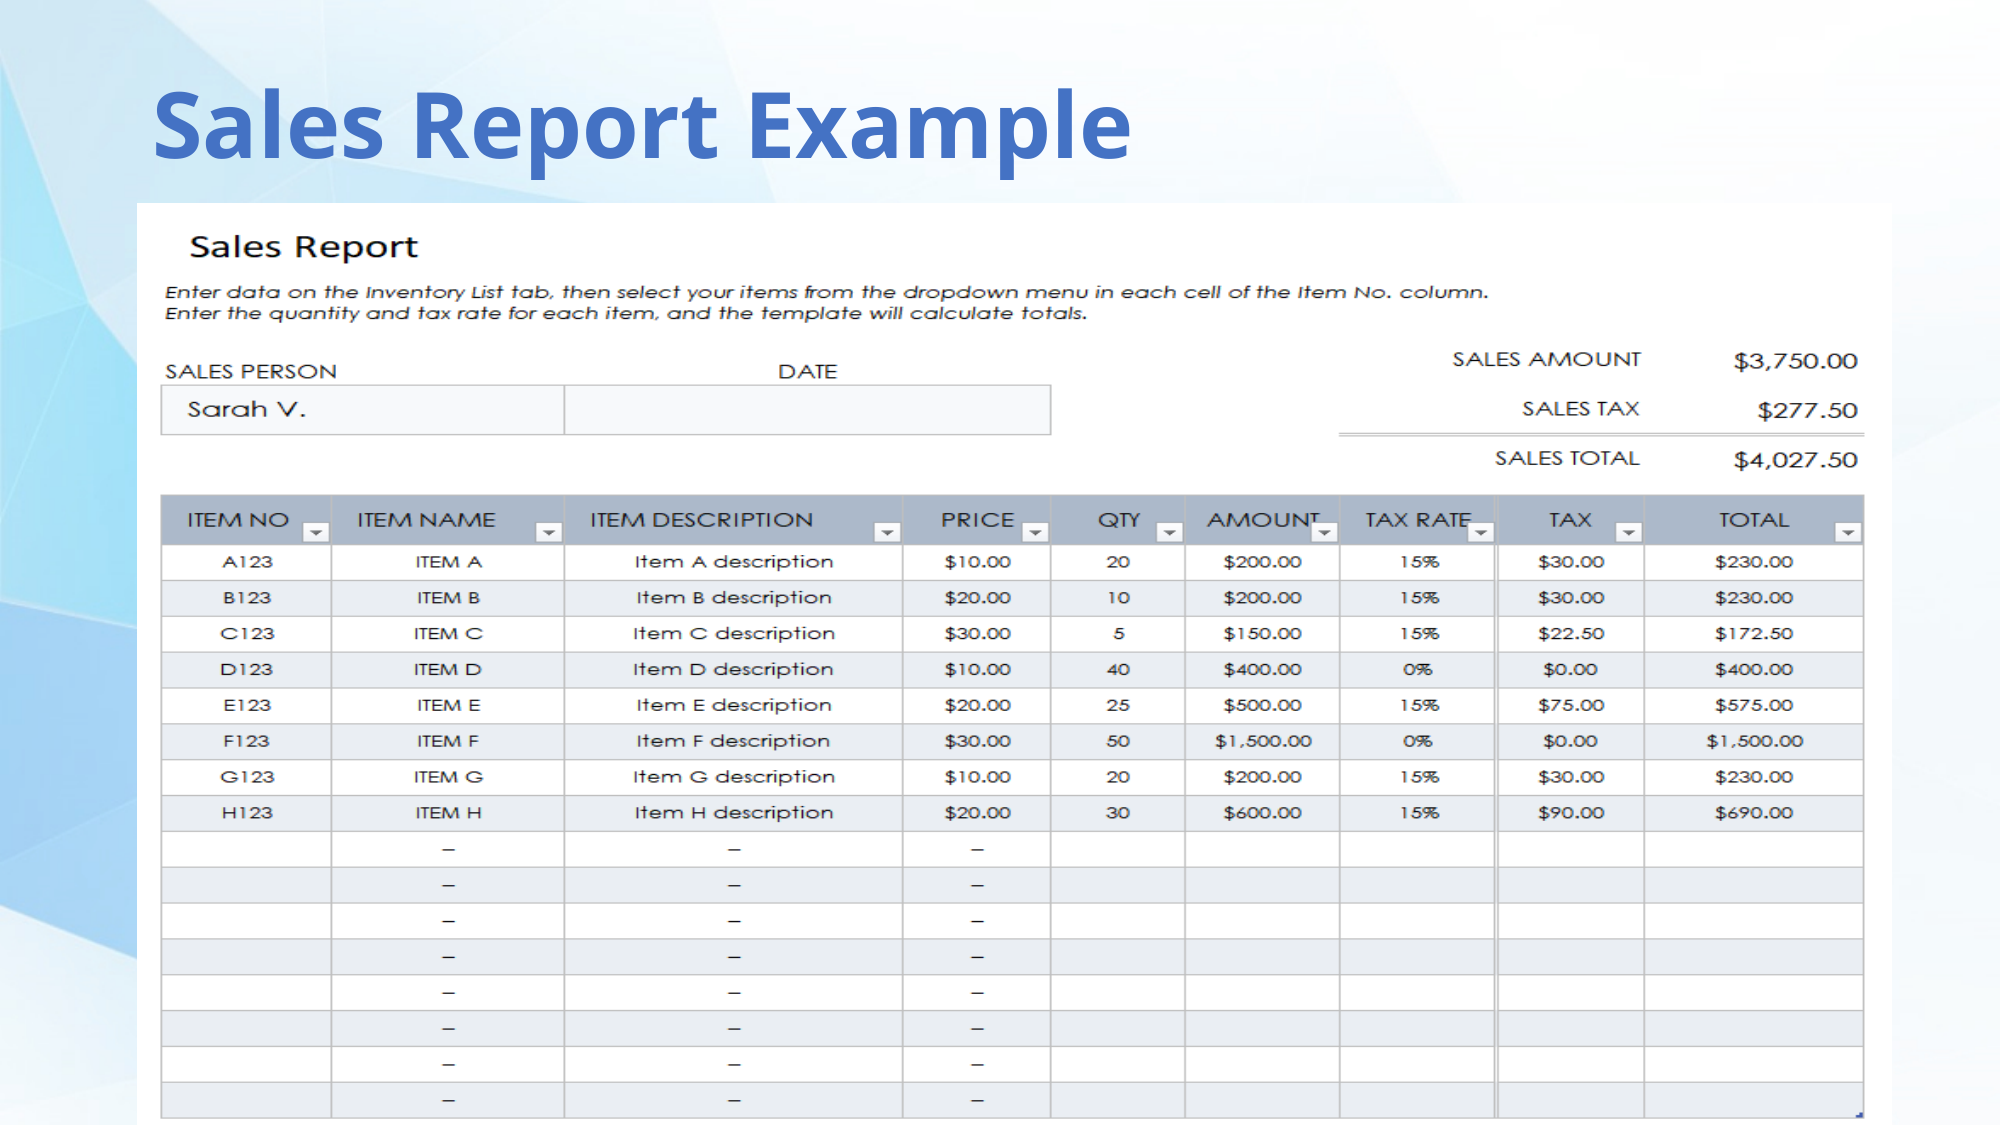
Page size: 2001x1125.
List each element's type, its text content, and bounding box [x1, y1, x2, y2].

picture [0, 0, 2000, 1125]
title Sales Report Example [137, 20, 1863, 203]
